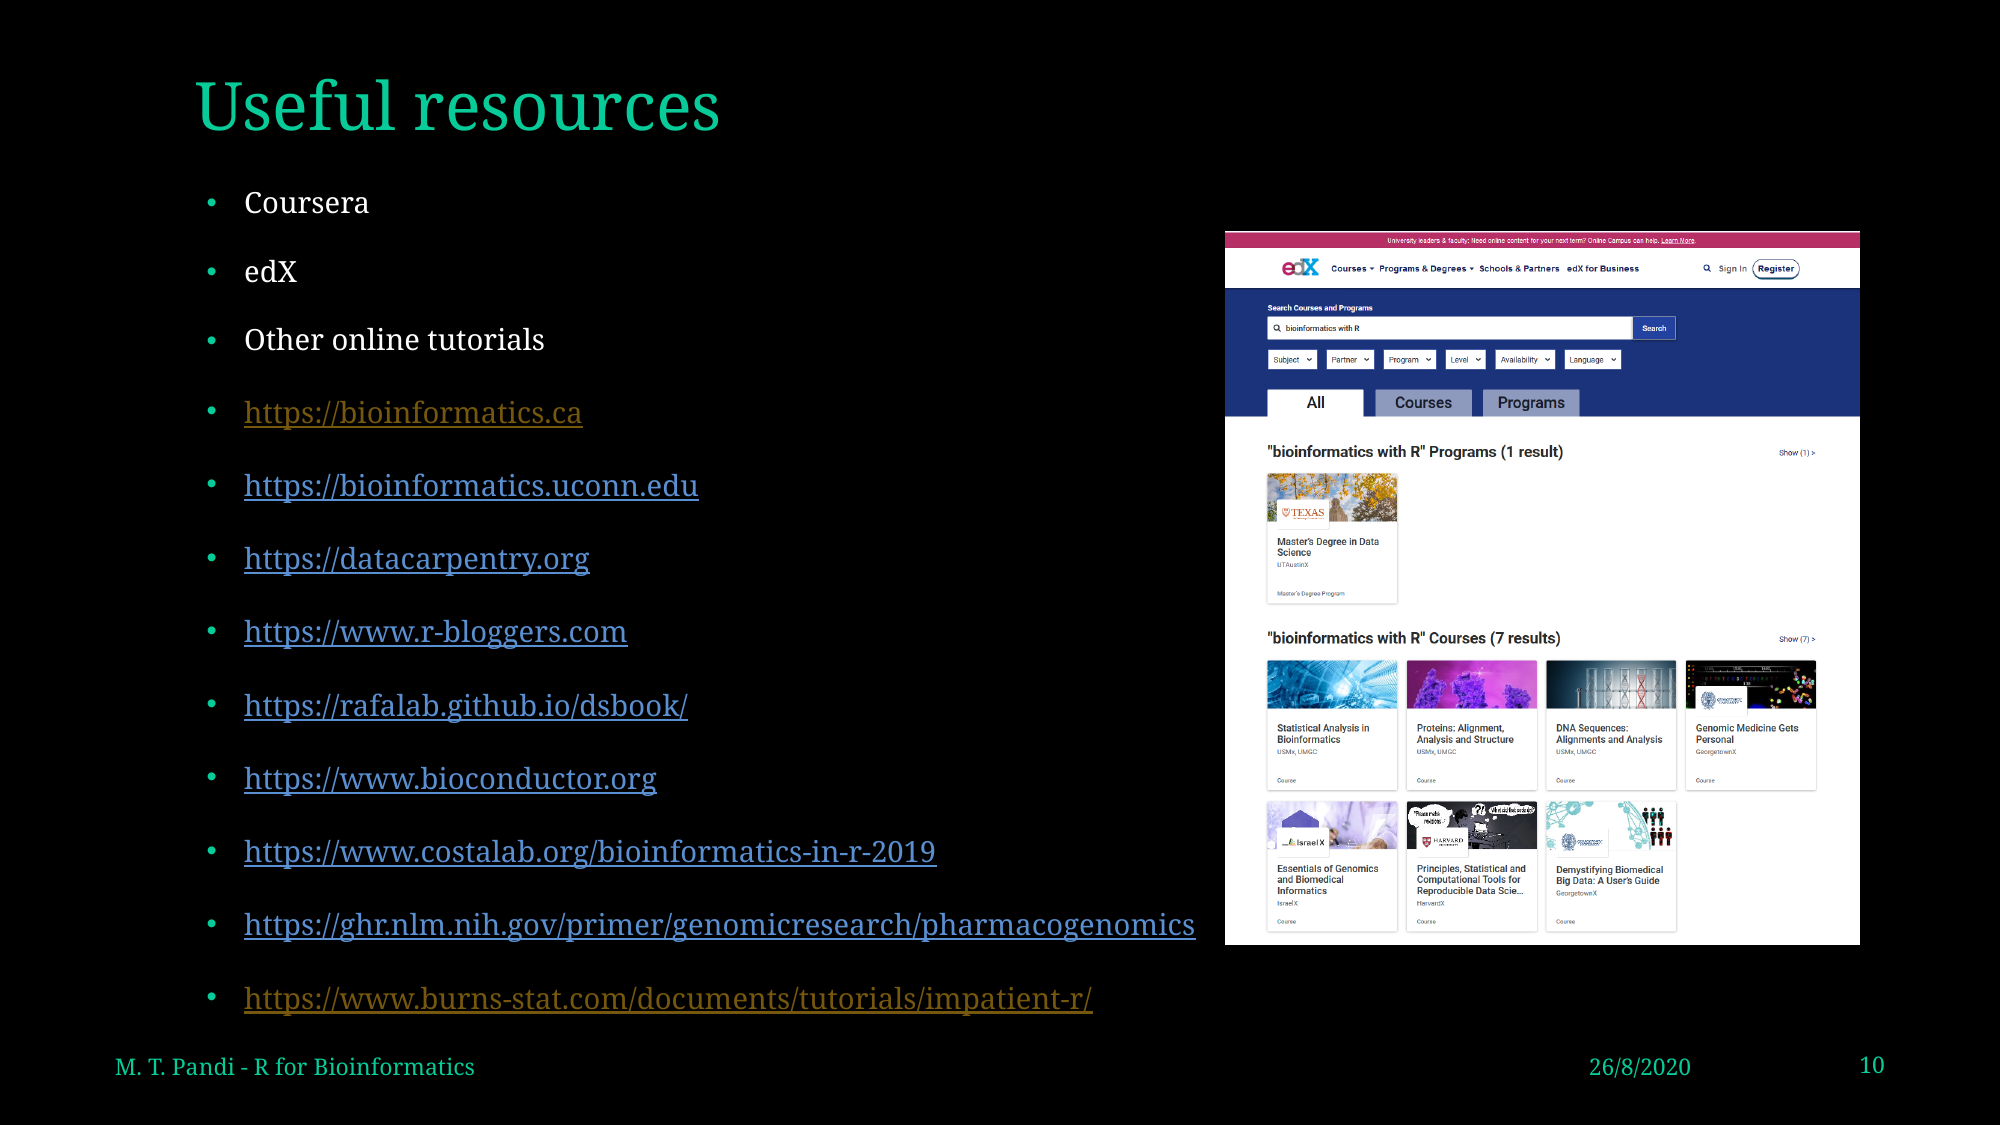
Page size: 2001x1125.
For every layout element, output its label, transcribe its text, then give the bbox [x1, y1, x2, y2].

footer M. T. Pandi - R for Bioinformatics [99, 1047, 1101, 1085]
slide_number 10 [1764, 1047, 1900, 1085]
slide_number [1545, 1047, 1707, 1085]
title Useful resources [180, 35, 1756, 153]
picture [1225, 231, 1860, 945]
list Coursera edX Other online tutorials https://bioinformatics.ca https://bioinformatics.uconn.edu https://datacarpentry.org https://www.r-bloggers.com https://rafalab.github.io/dsbook/ https://www.bioconductor.org https://www.costalab.org/bioinformatics-in-r-2019 https://ghr.nlm.nih.gov/primer/genomicresearch/pharmacogenomics https://www.burns-stat.com/documents/tutorials/impatient-r/ [191, 180, 1860, 1072]
